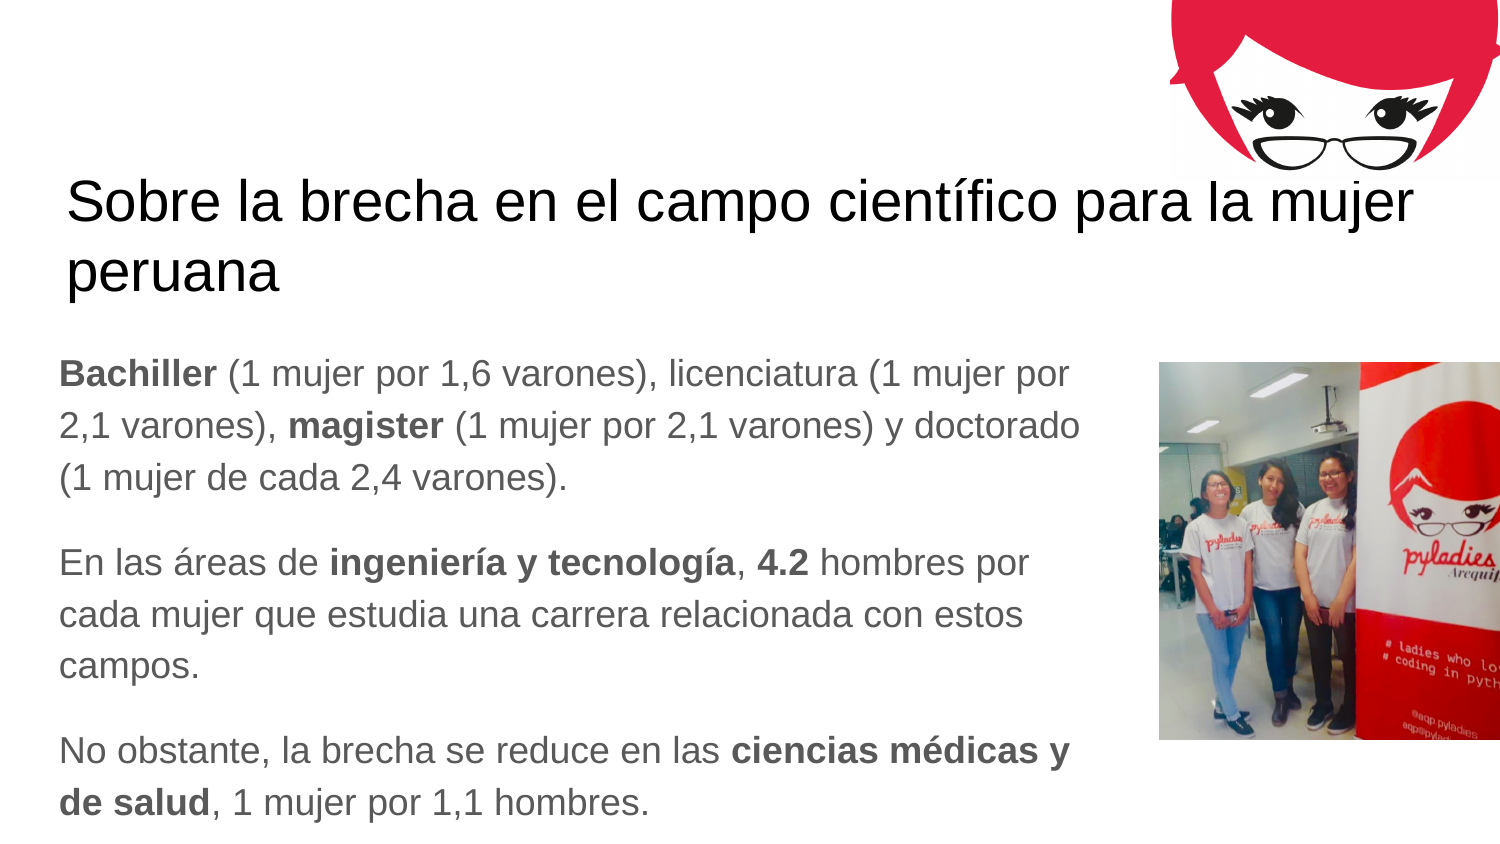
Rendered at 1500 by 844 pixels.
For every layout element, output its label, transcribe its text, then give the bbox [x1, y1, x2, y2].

list Bachiller (1 mujer por 1,6 varones), licenciatura (1 mujer por 2,1 varones), magister (1 mujer por 2,1 varones) y doctorado (1 mujer de cada 2,4 varones). En las áreas de ingeniería y tecnología, 4.2 hombres por cada mujer que estudia una carrera relacionada con estos campos. No obstante, la brecha se reduce en las ciencias médicas y de salud, 1 mujer por 1,1 hombres. [43, 327, 1100, 819]
picture [1170, 0, 1500, 181]
picture [1159, 362, 1500, 740]
title Sobre la brecha en el campo científico para la mujer peruana [51, 148, 1449, 243]
